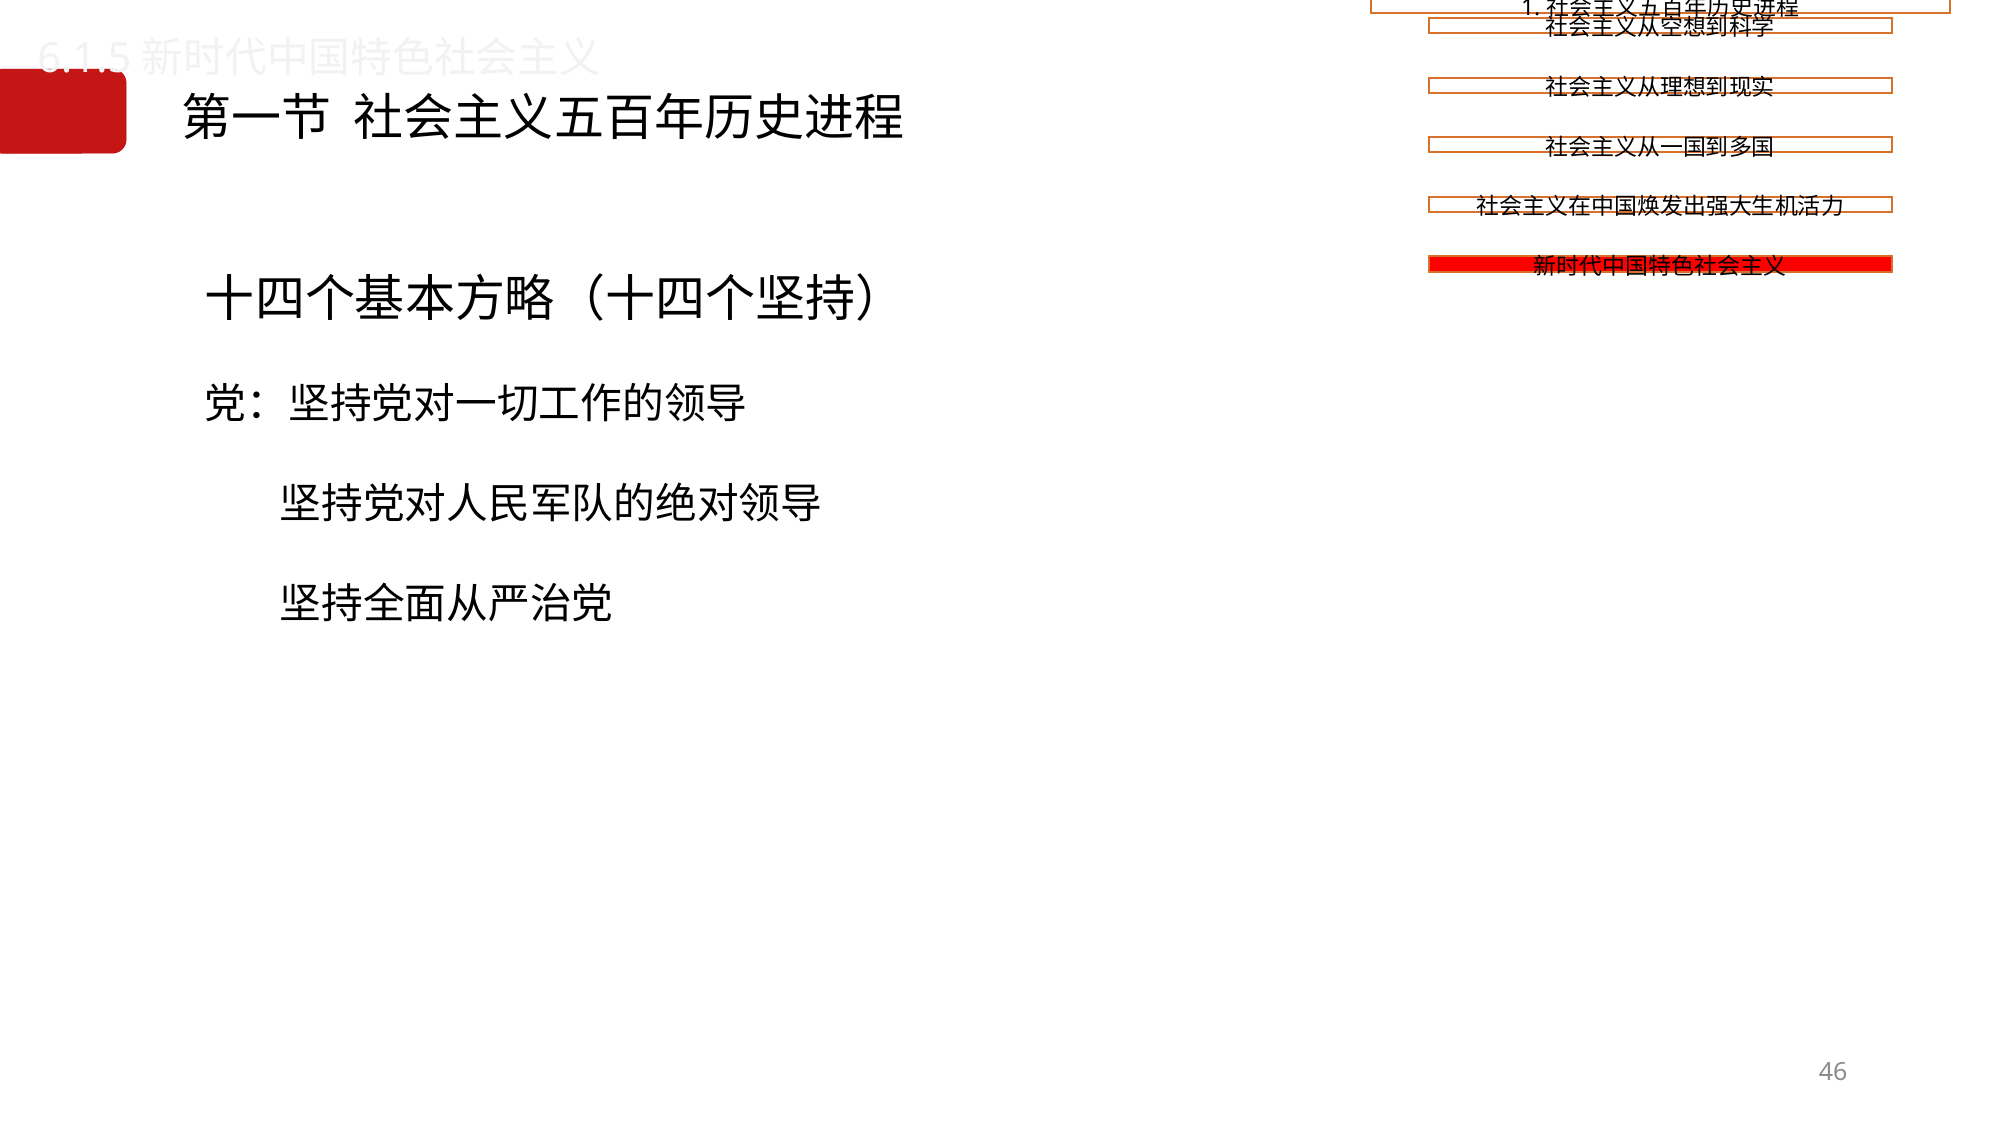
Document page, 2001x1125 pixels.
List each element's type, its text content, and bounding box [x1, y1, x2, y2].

slide_number 46 [1412, 1042, 1863, 1103]
title 第一节 社会主义五百年历史进程 [166, 88, 995, 173]
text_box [1298, 0, 2000, 332]
text_box 十四个基本方略（十四个坚持） 党：坚持党对一切工作的领导 坚持党对人民军队的绝对领导 坚持全面从严治党 [190, 229, 1920, 835]
text_box 6.1.5新时代中国特色社会主义 [22, 0, 1134, 88]
